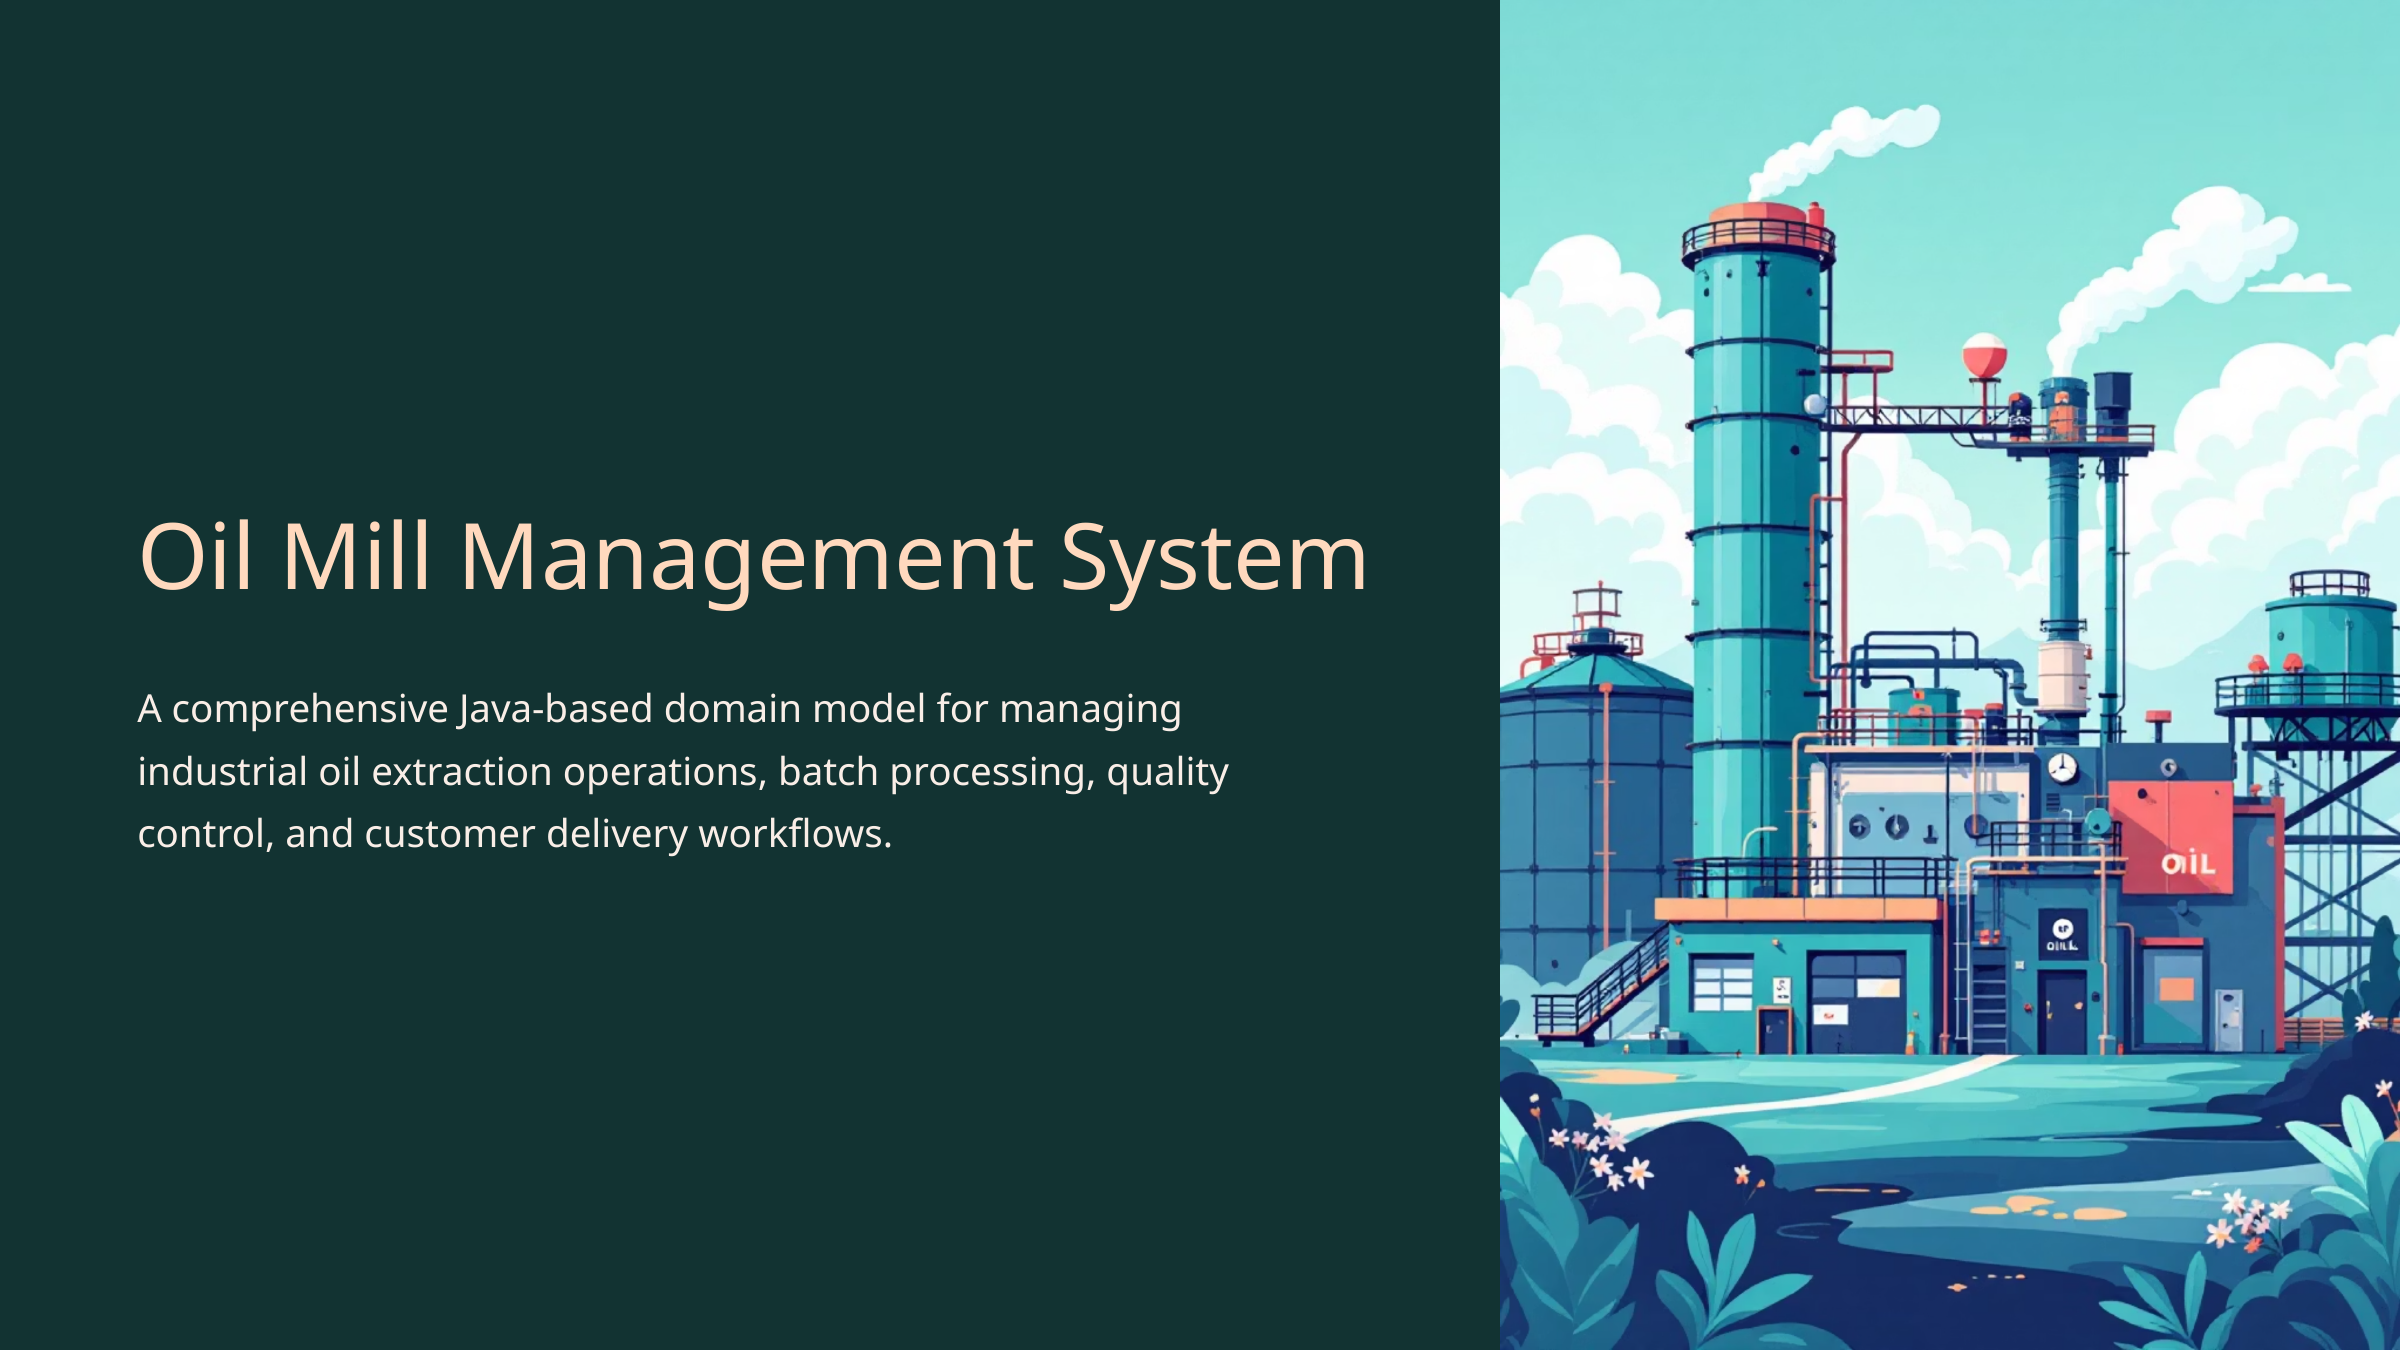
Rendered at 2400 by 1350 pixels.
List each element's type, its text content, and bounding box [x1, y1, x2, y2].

text_box A comprehensive Java-based domain model for managing industrial oil extraction operations, batch processing, quality control, and customer delivery workflows. [137, 667, 1363, 857]
text_box Oil Mill Management System [137, 493, 1332, 609]
picture [1499, 0, 2400, 1350]
